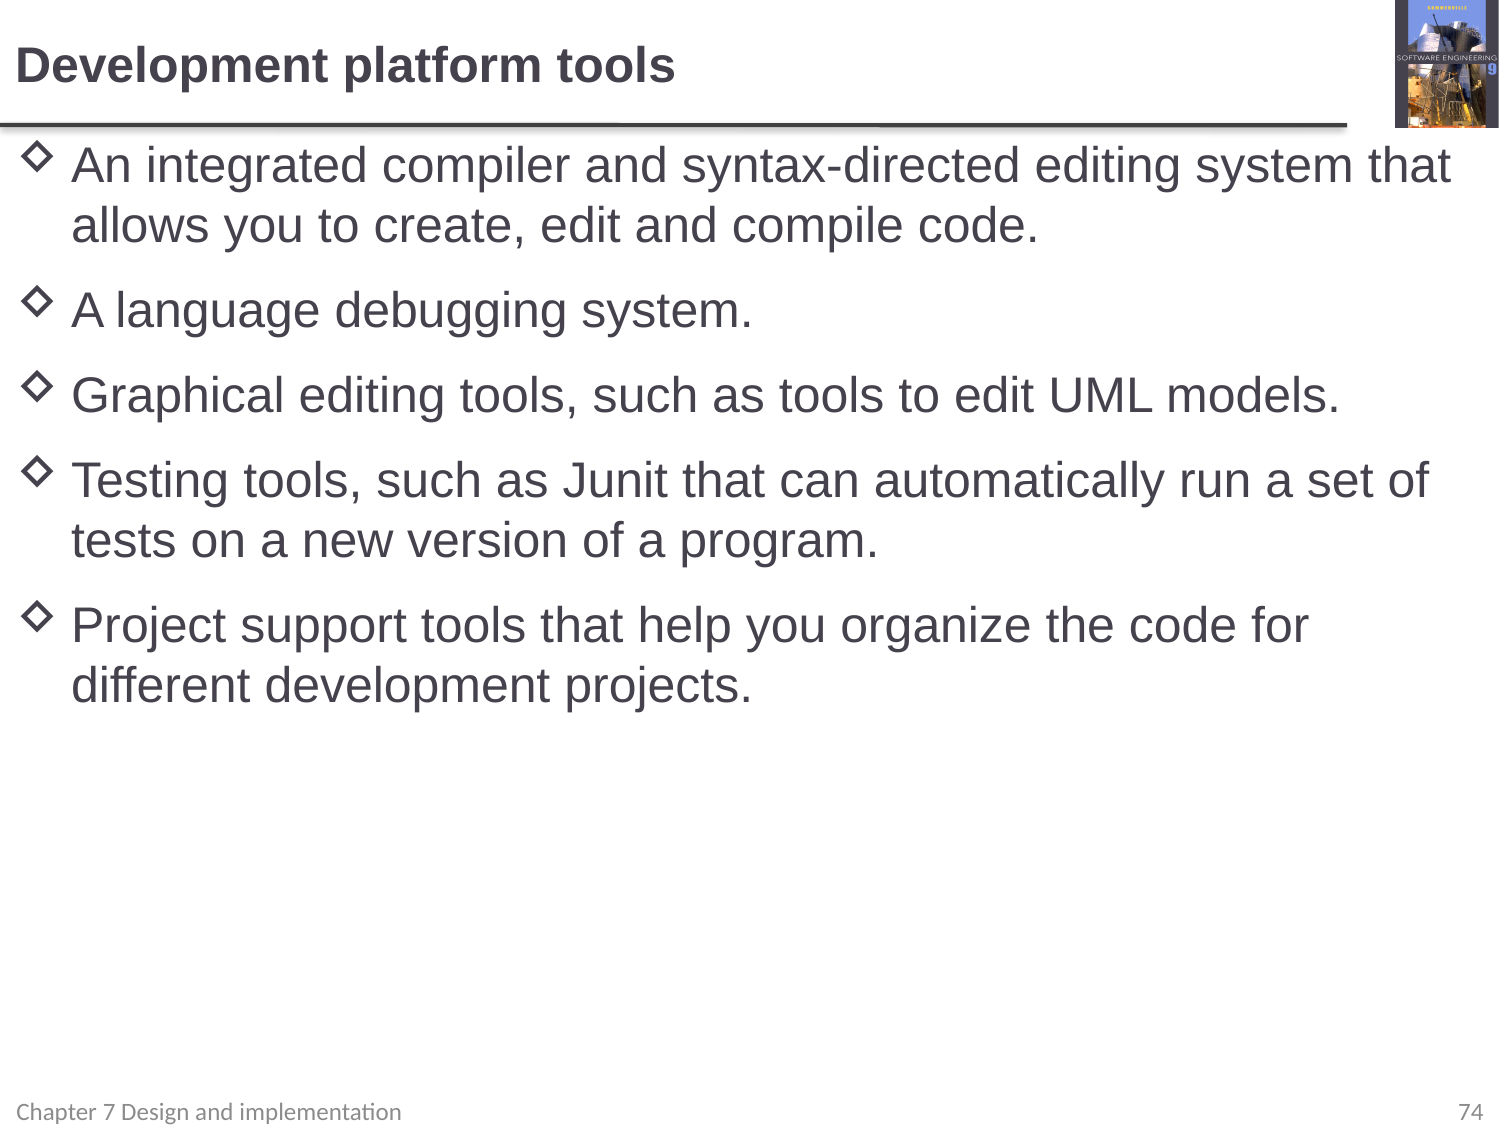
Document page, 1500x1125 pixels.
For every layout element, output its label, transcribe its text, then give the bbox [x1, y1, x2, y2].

title Development platform tools [0, 0, 1397, 125]
slide_number 74 [1148, 1095, 1499, 1125]
picture [1397, 0, 1499, 125]
footer Chapter 7 Design and implementation [1, 1095, 477, 1125]
list An integrated compiler and syntax-directed editing system that allows you to create, edit and compile code. A language debugging system. Graphical editing tools, such as tools to edit UML models. Testing tools, such as Junit that can automatically run a set of tests on a new version of a program. Project support tools that help you organize the code for different development projects. [0, 125, 1500, 1017]
